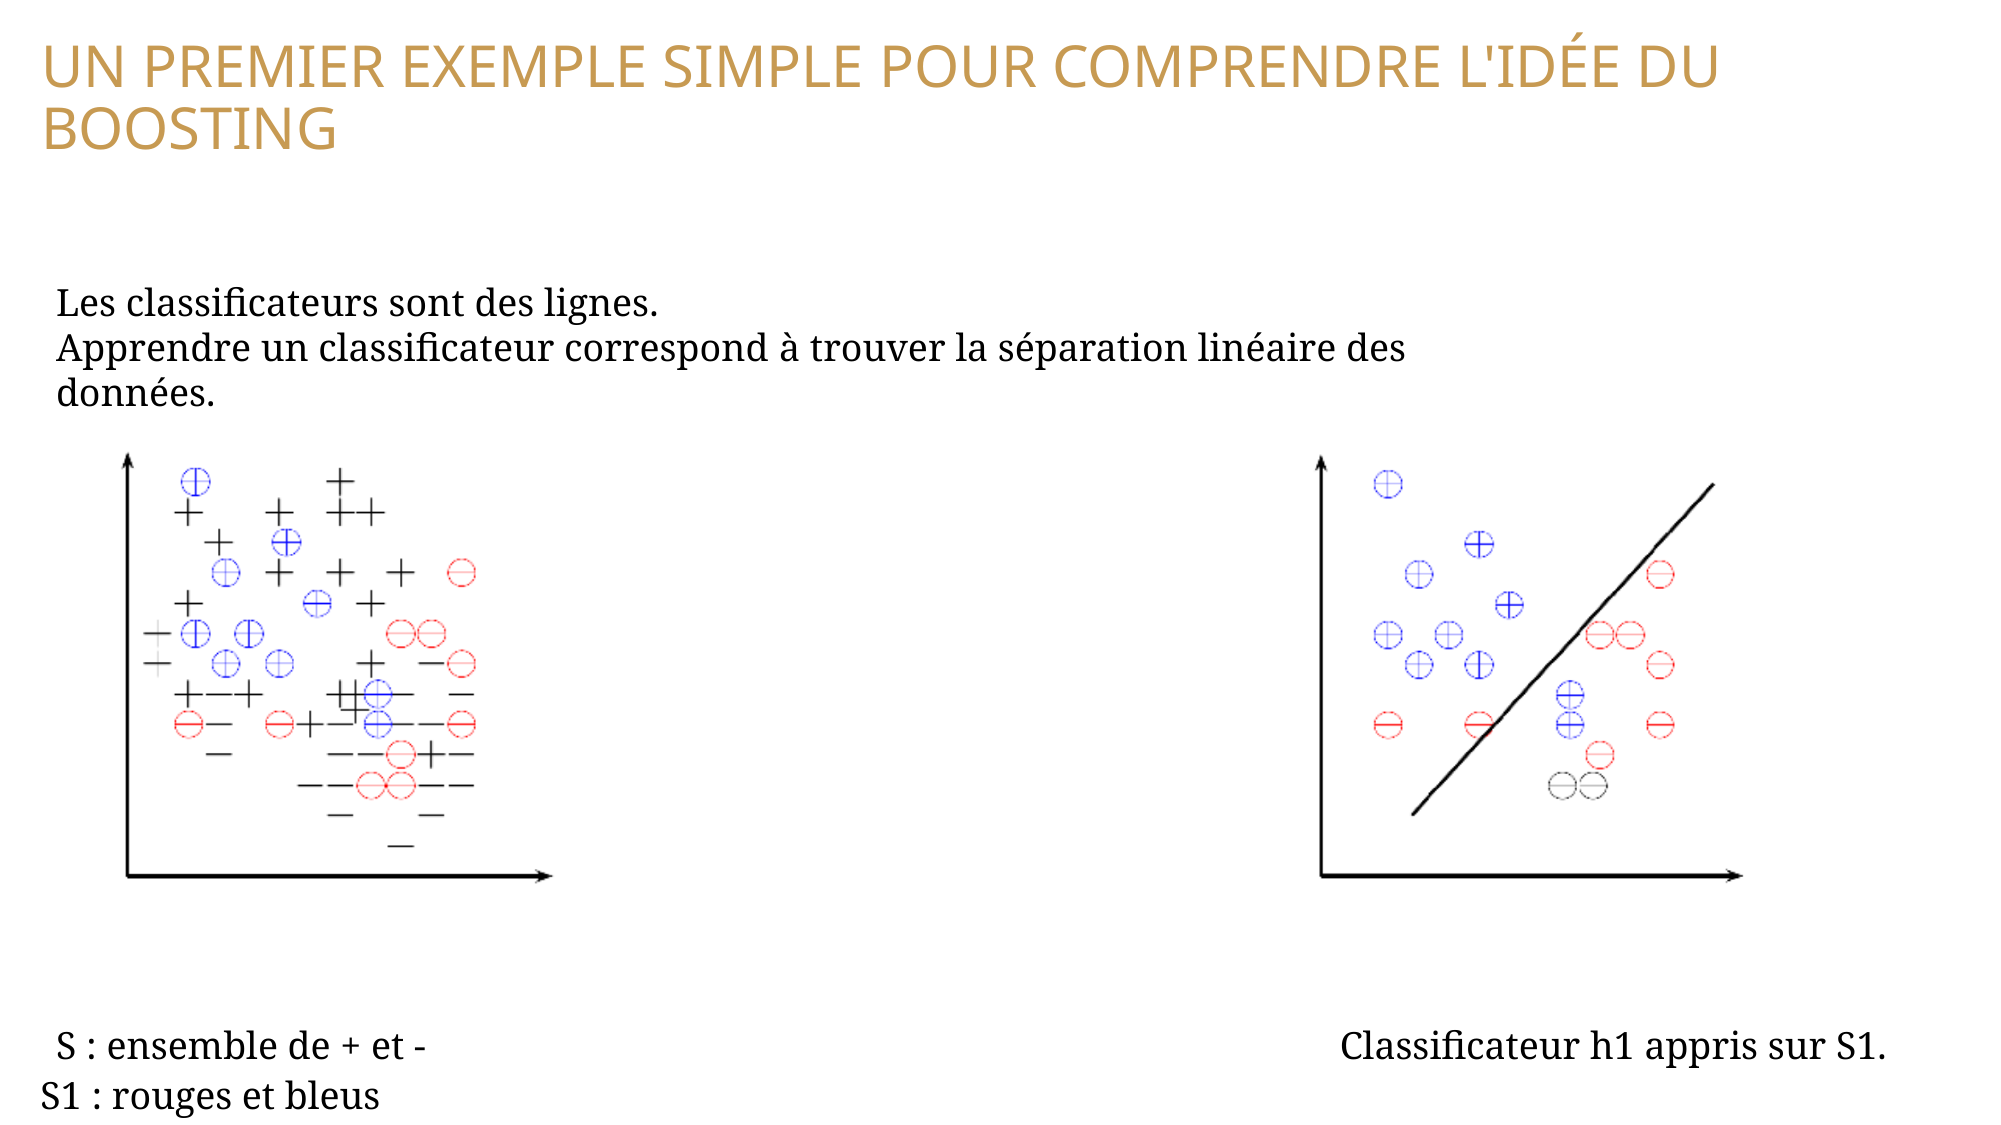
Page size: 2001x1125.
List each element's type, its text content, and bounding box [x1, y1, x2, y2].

title Un premier exemple simple pour comprendre l'idée du boosting [41, 36, 1959, 163]
text_box S1 : rouges et bleus [25, 1064, 1034, 1125]
text_box Les classificateurs sont des lignes. Apprendre un classificateur correspond à trouver la séparation linéaire des données. [41, 272, 1452, 422]
text_box Classificateur h1 appris sur S1. [1325, 1014, 2000, 1075]
picture [1261, 376, 1830, 914]
picture [41, 440, 630, 962]
text_box S : ensemble de + et - [41, 1014, 1050, 1075]
